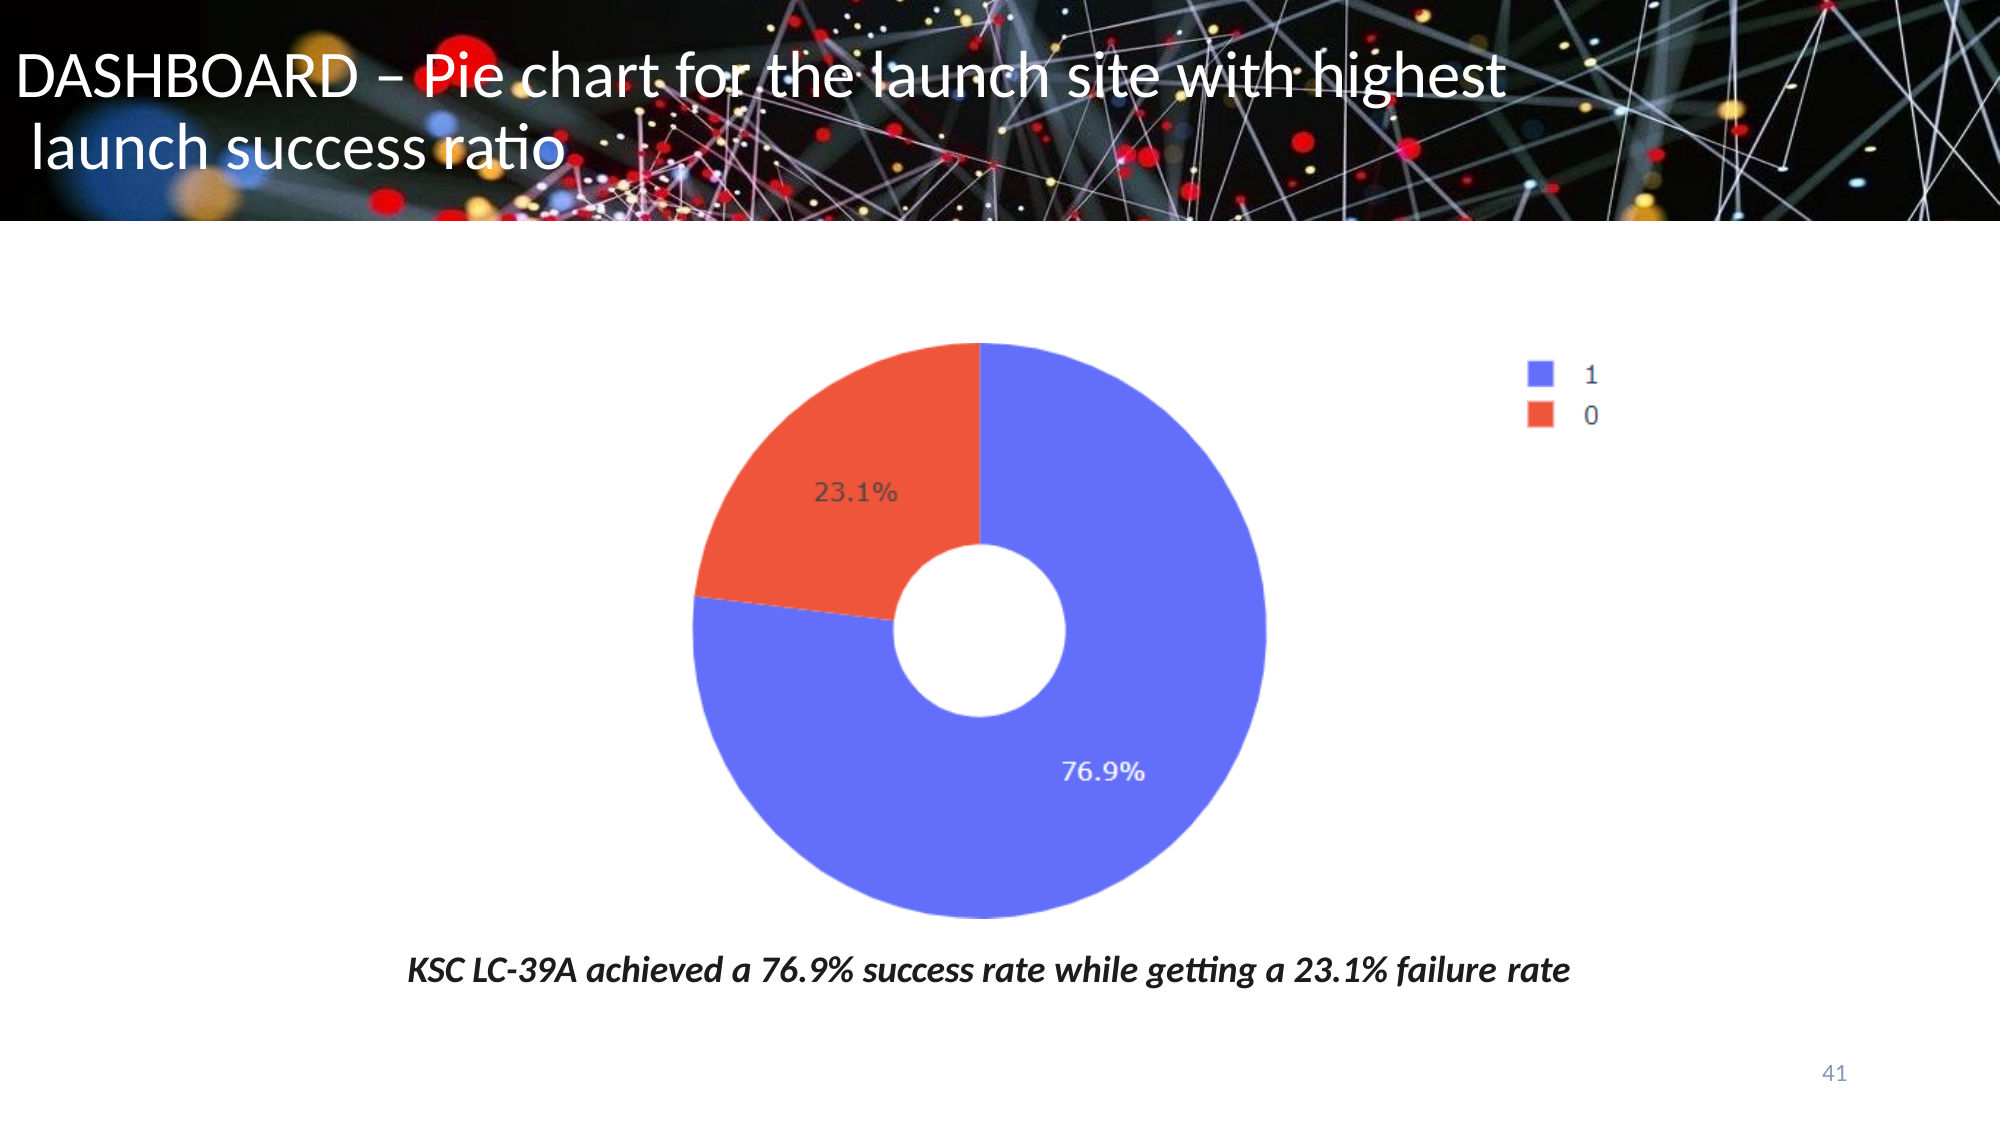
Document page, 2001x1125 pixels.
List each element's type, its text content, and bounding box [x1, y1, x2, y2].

text_box KSC LC-39A achieved a 76.9% success rate while getting a 23.1% failure rate [405, 943, 1583, 991]
text_box [0, 0, 2000, 221]
text_box [692, 343, 1599, 919]
slide_number 41 [1815, 1060, 1854, 1125]
title DASHBOARD – Pie chart for the launch site with highest launch success ratio [12, 27, 1521, 227]
